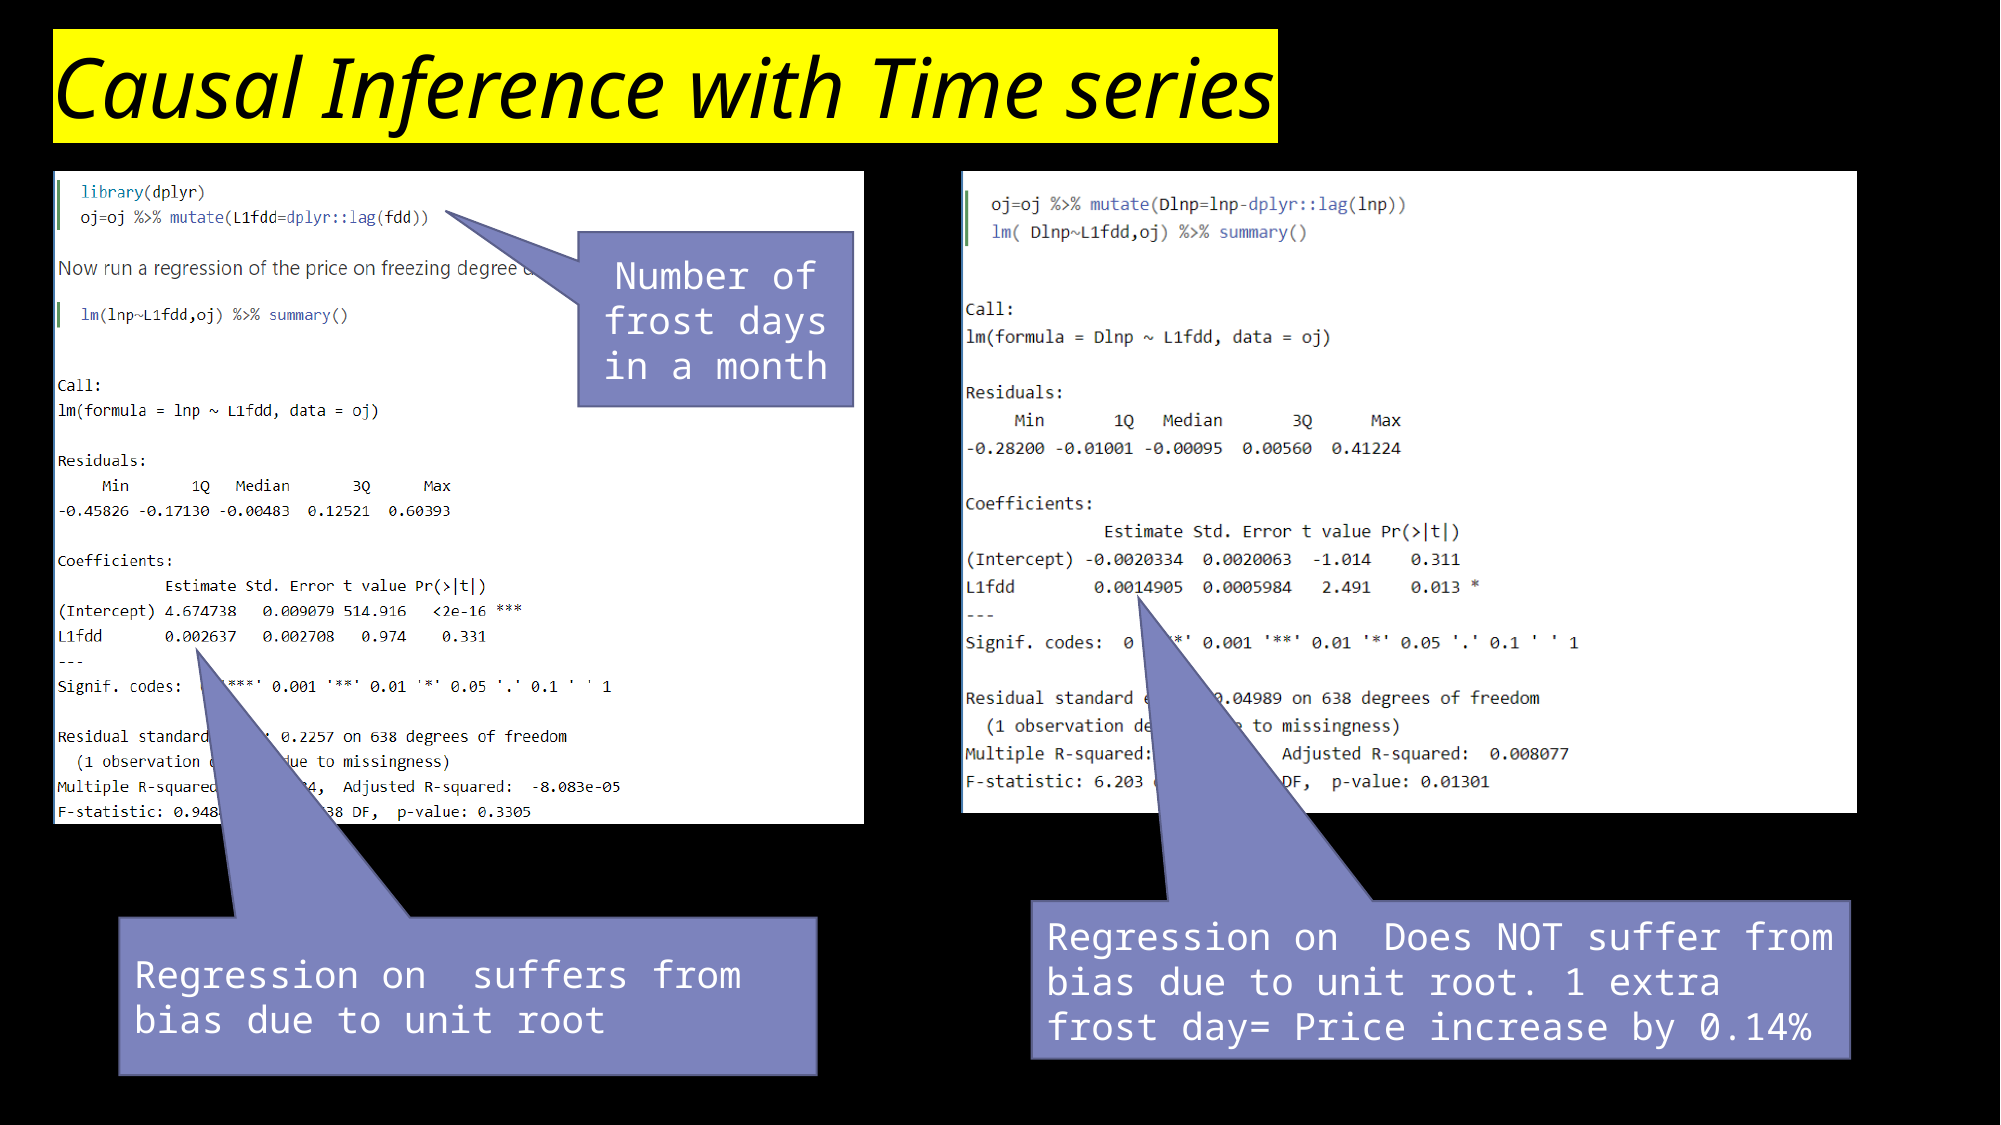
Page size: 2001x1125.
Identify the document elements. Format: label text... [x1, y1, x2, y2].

title Causal Inference with Time series [37, 14, 1595, 143]
picture [961, 171, 1857, 813]
picture [53, 171, 864, 824]
